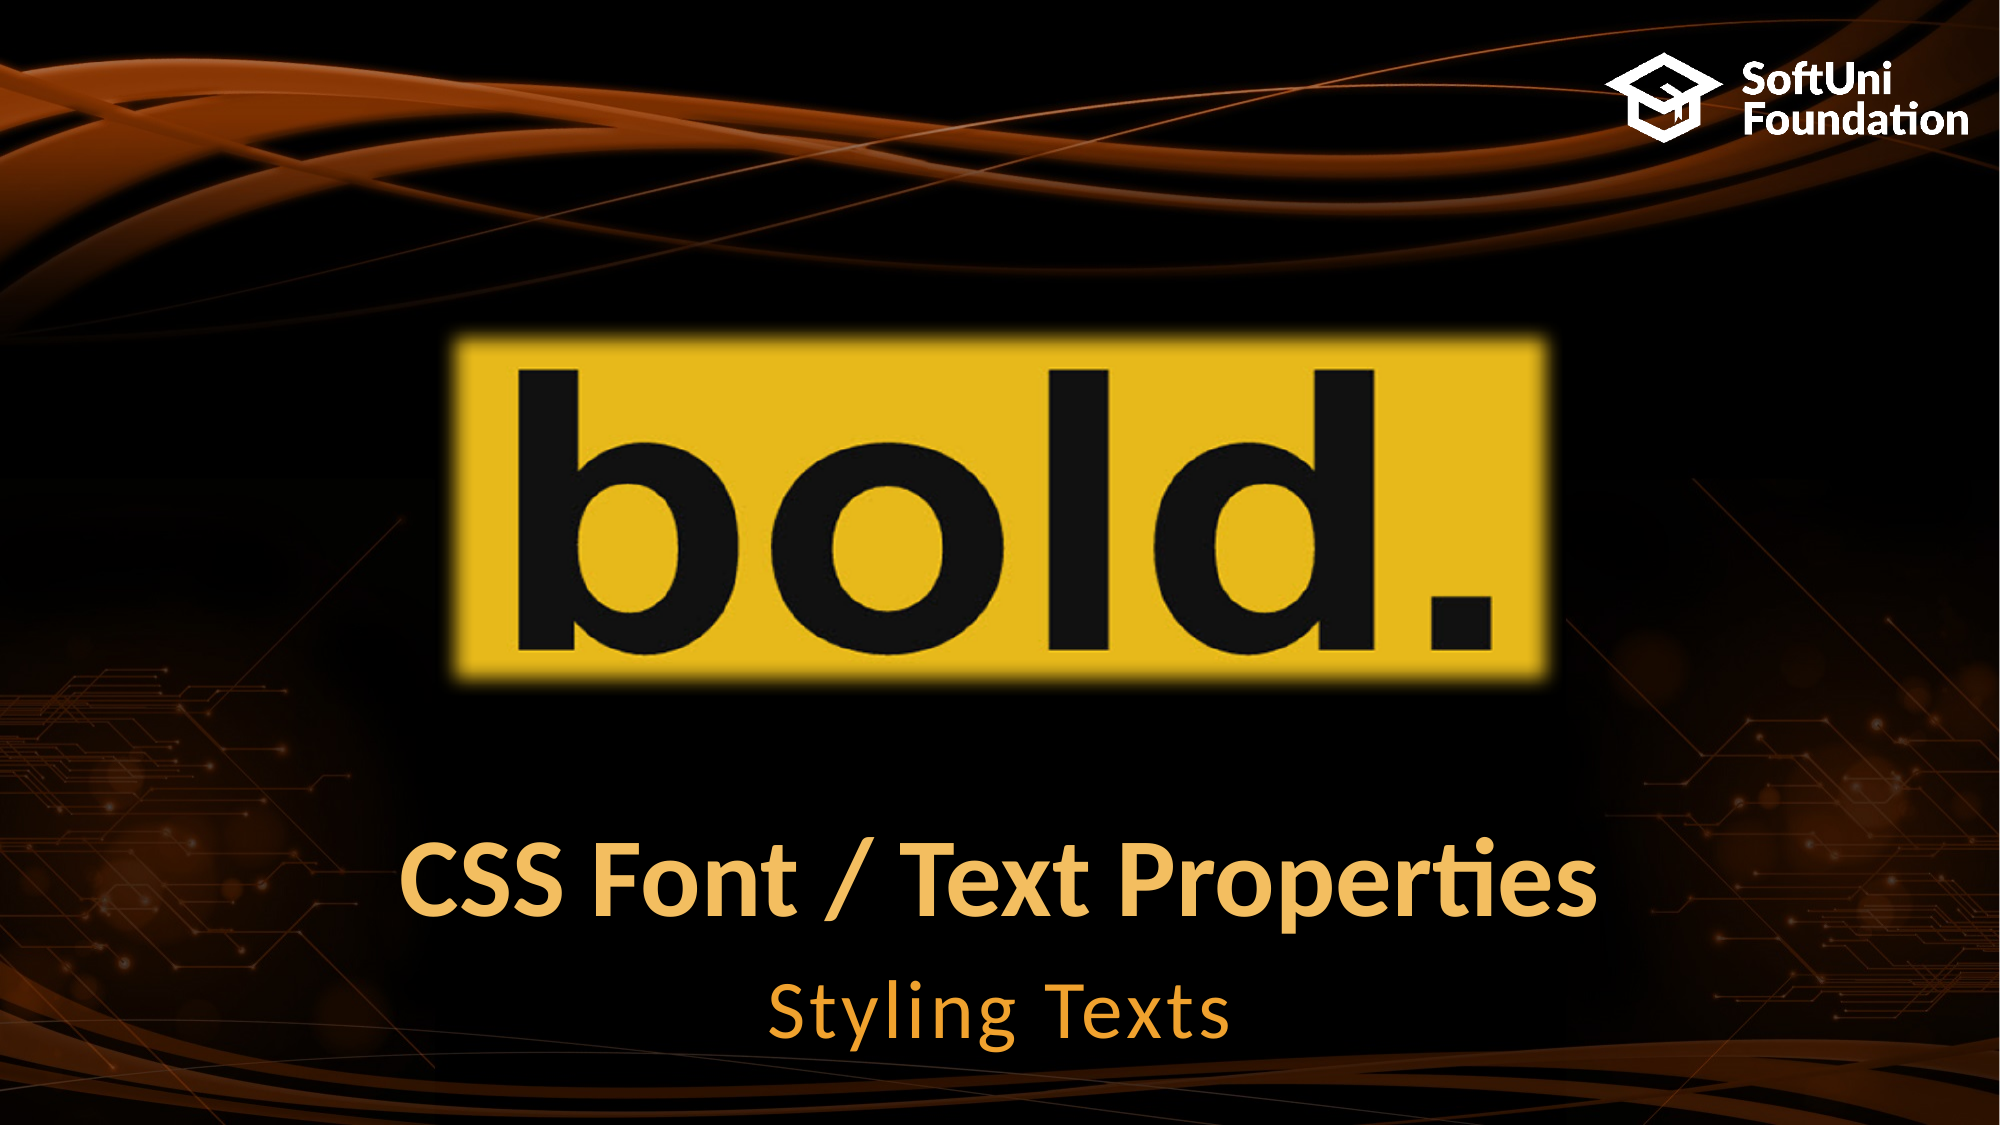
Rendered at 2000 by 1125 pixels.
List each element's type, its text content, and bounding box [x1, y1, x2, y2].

picture [0, 0, 2000, 1125]
title CSS Font / Text Properties [149, 812, 1850, 944]
list Styling Texts [149, 944, 1850, 1062]
